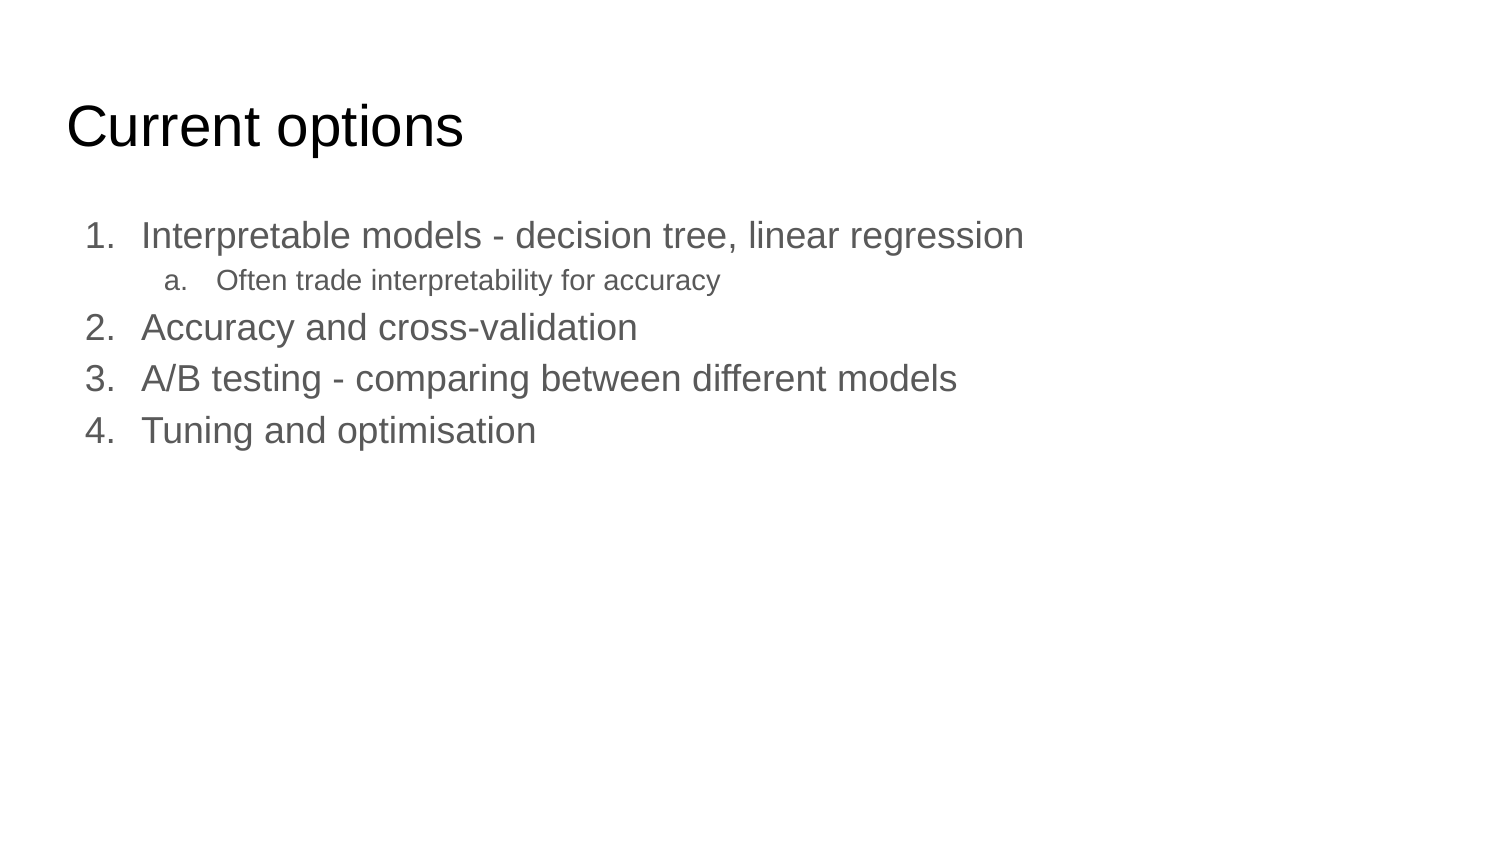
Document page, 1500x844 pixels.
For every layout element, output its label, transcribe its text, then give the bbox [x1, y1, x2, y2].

title Current options [51, 72, 1449, 167]
list Interpretable models - decision tree, linear regression Often trade interpretability for accuracy Accuracy and cross-validation A/B testing - comparing between different models Tuning and optimisation [51, 189, 1449, 750]
